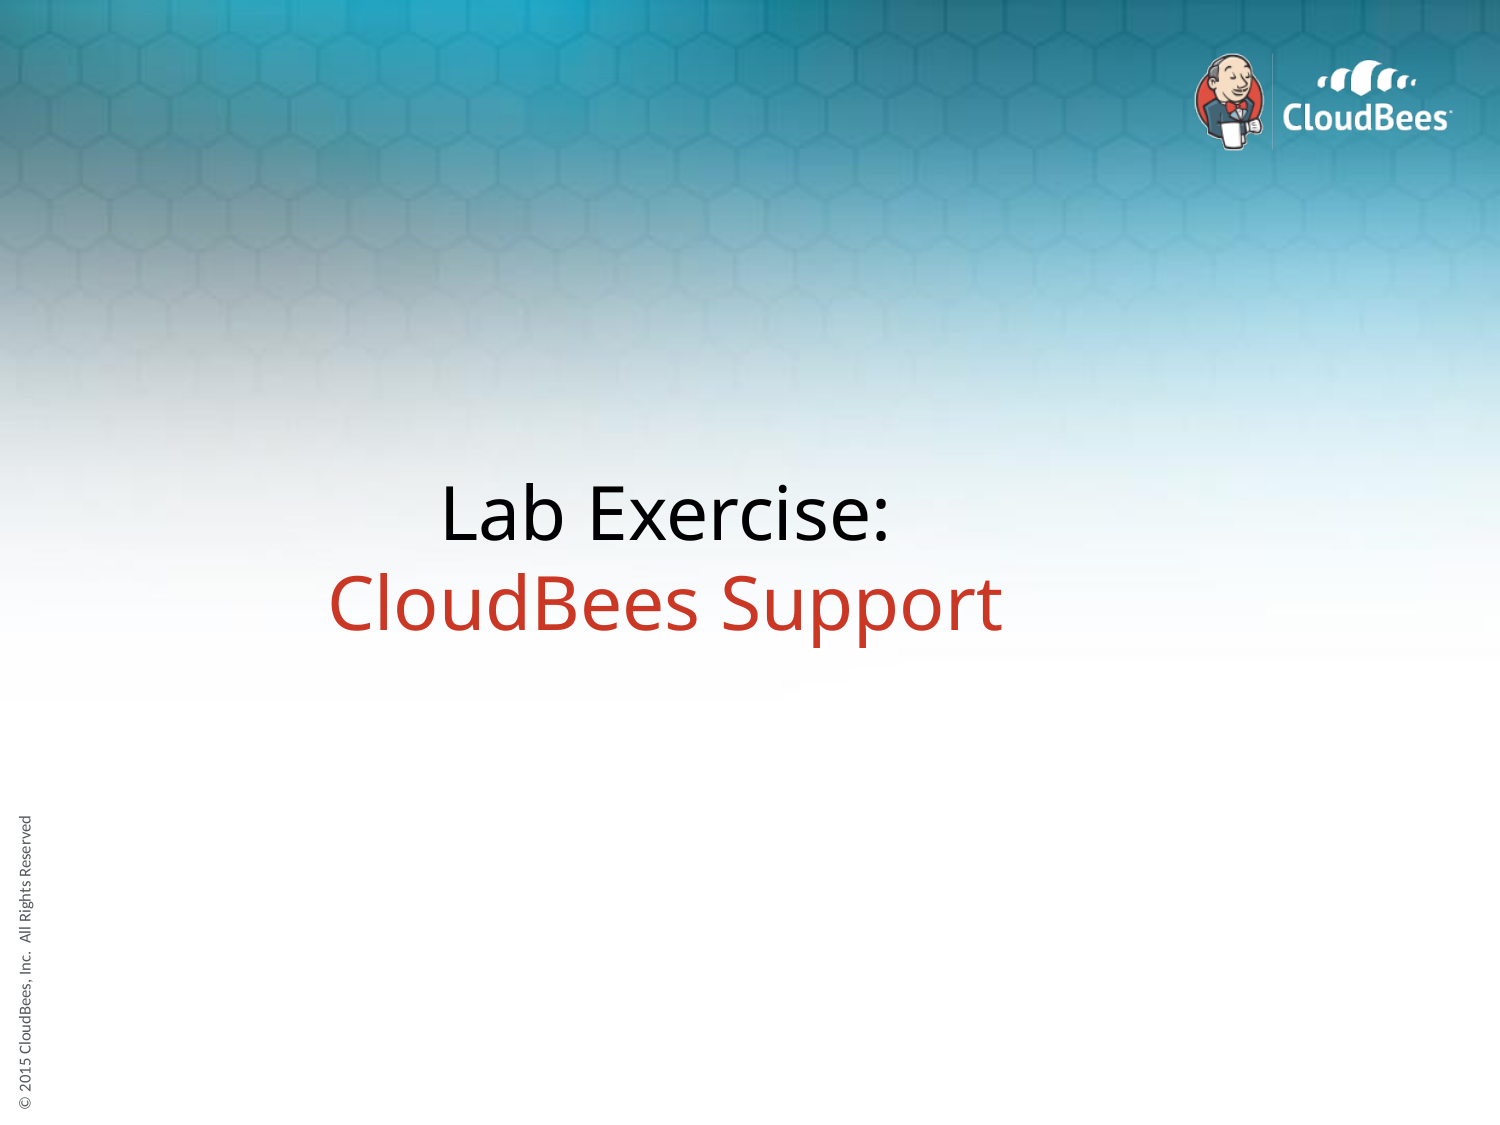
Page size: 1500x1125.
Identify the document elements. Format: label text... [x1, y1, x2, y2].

title Lab Exercise: CloudBees Support [146, 437, 1185, 661]
picture [0, 0, 1500, 1125]
